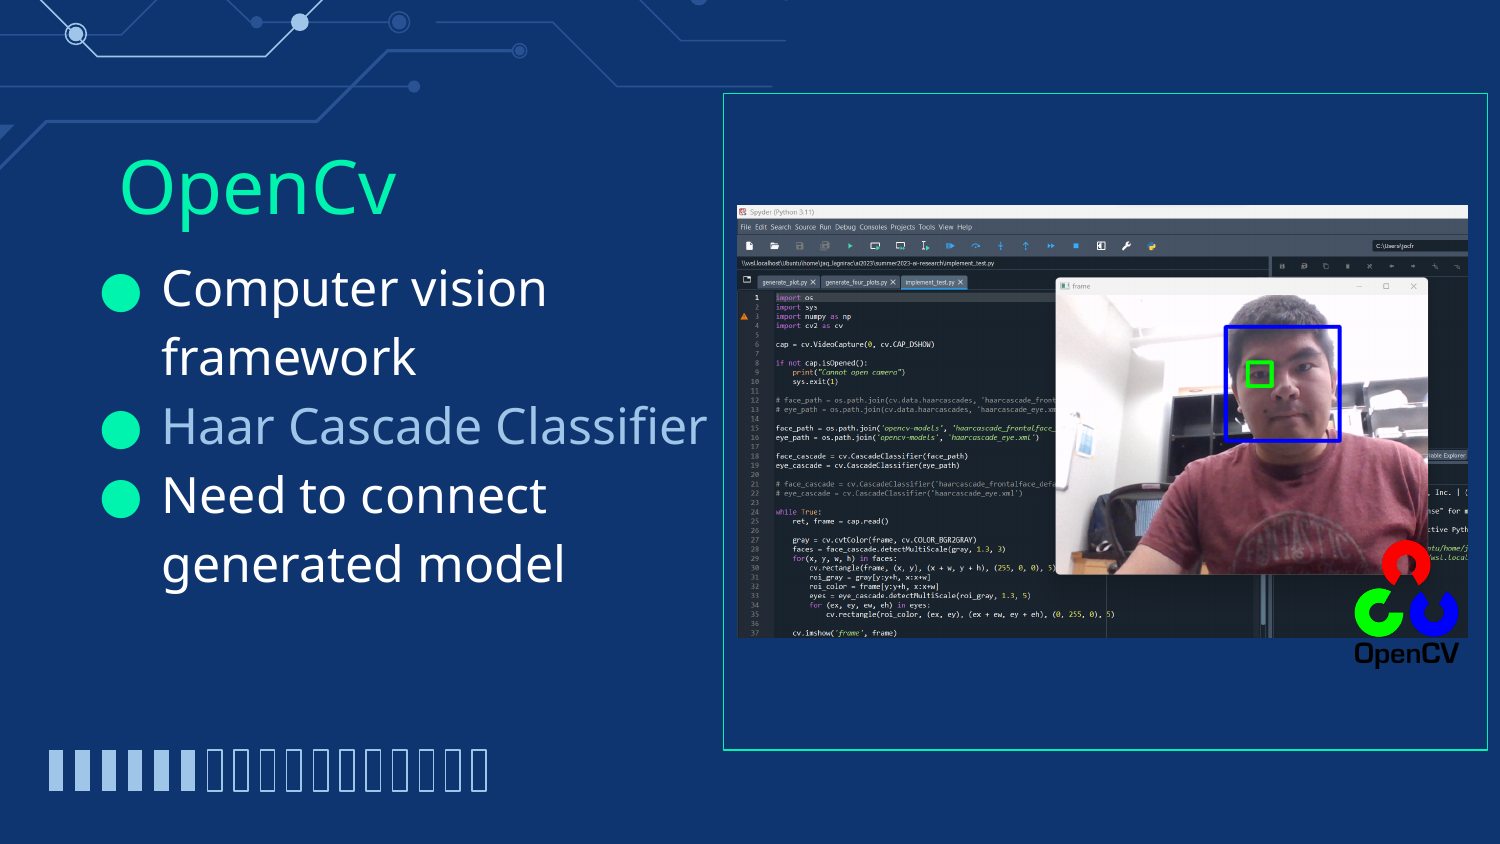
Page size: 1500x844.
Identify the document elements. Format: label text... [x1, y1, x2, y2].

picture [737, 205, 1468, 669]
subtitle Computer vision framework Haar Cascade Classifier Need to connect generated model [86, 247, 721, 697]
title OpenCv [118, 132, 694, 237]
